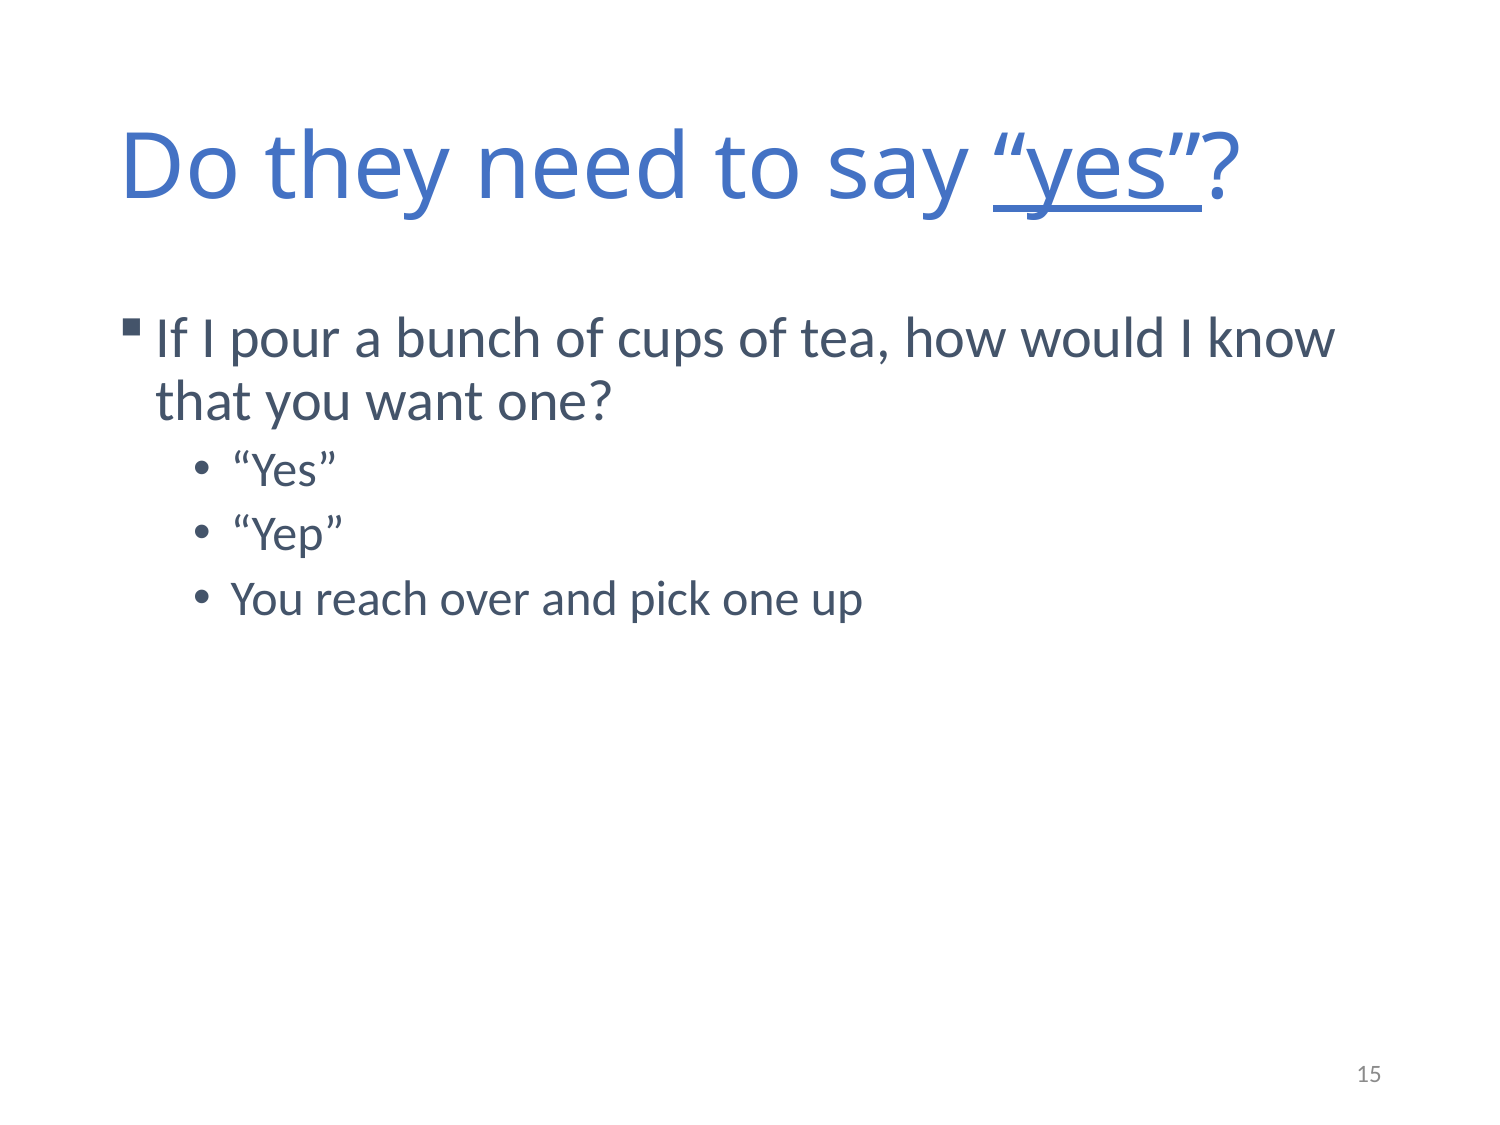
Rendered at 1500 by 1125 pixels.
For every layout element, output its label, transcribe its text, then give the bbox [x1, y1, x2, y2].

slide_number 15 [1059, 1042, 1397, 1103]
title Do they need to say “yes”? [103, 59, 1397, 278]
list If I pour a bunch of cups of tea, how would I know that you want one? “Yes” “Yep” You reach over and pick one up [103, 299, 1397, 1014]
